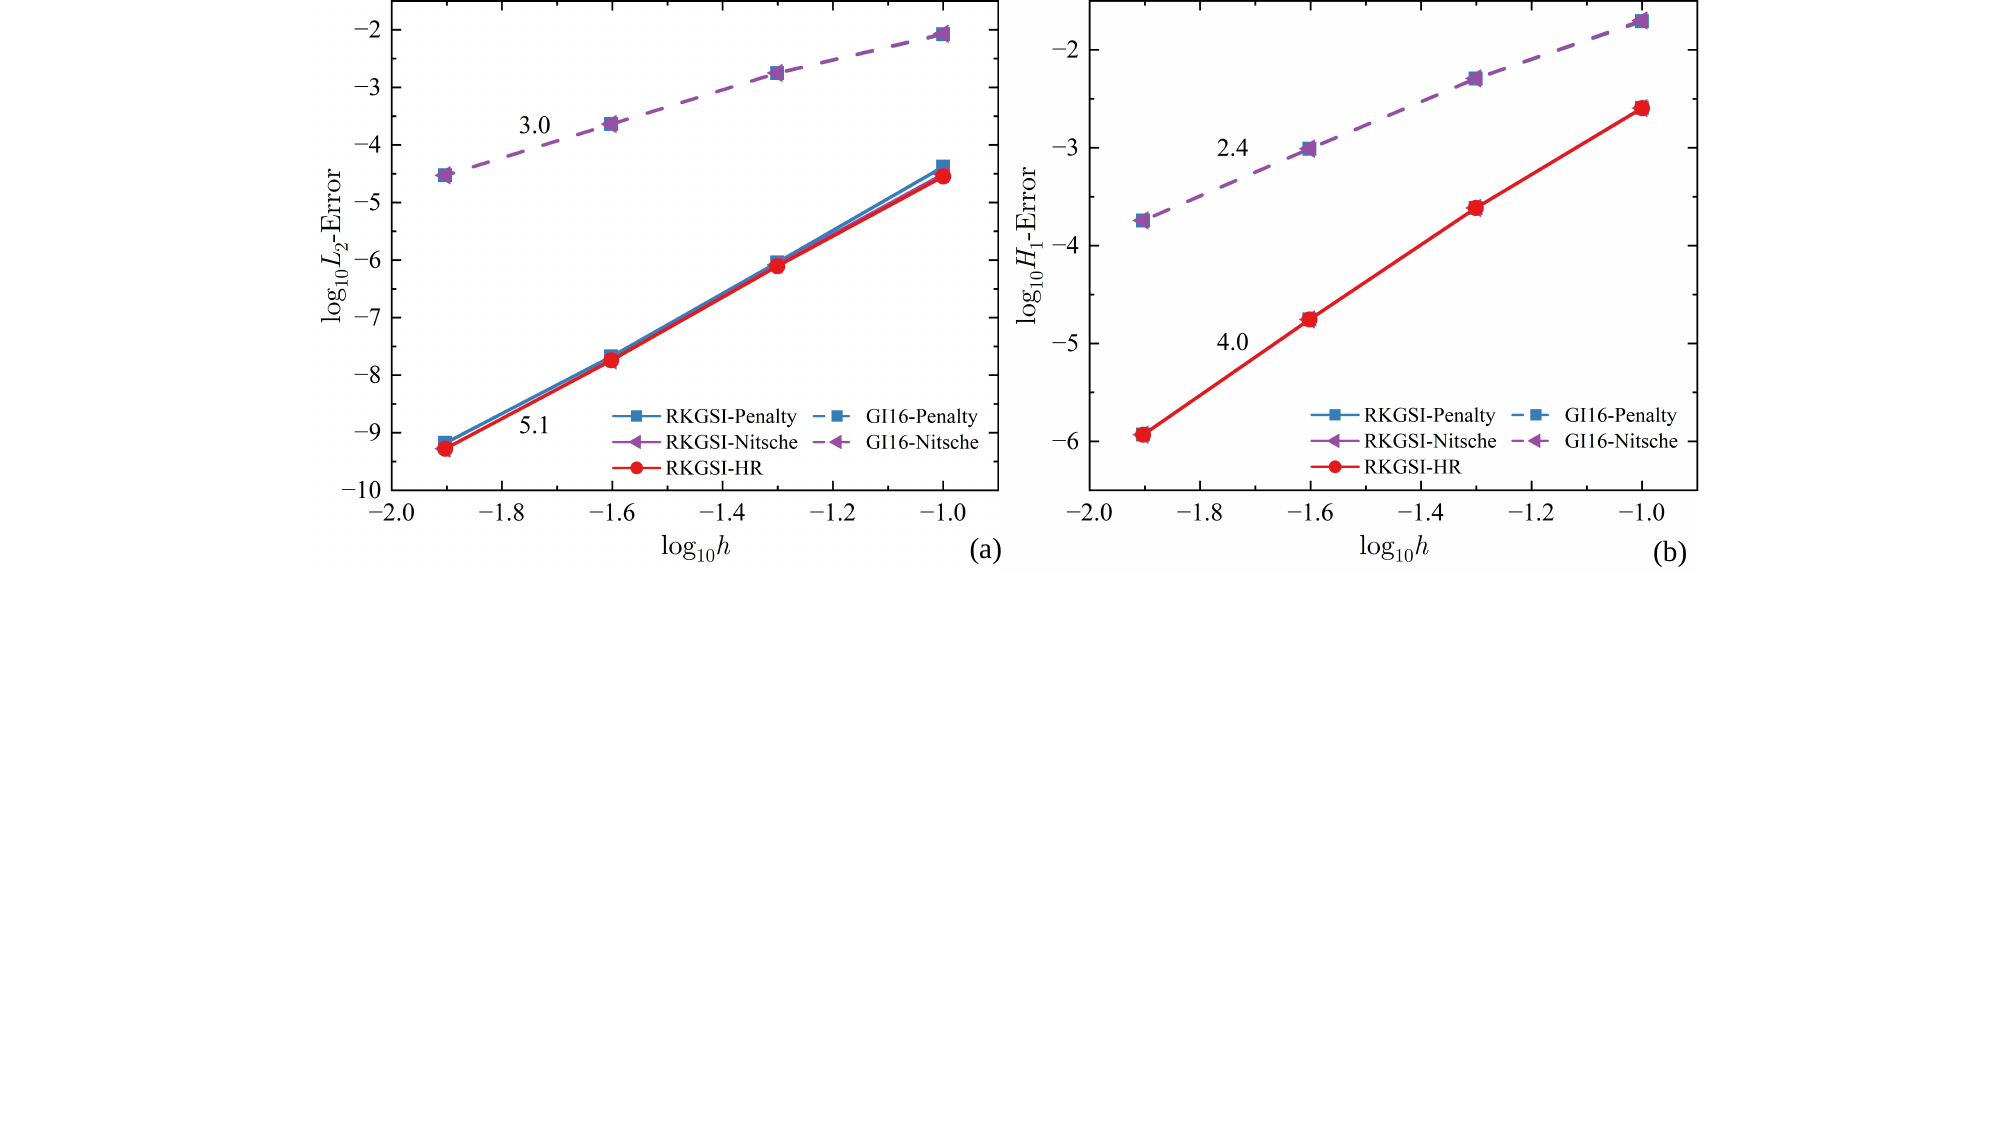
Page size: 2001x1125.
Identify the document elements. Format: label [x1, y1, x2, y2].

text_box [304, 0, 1703, 575]
